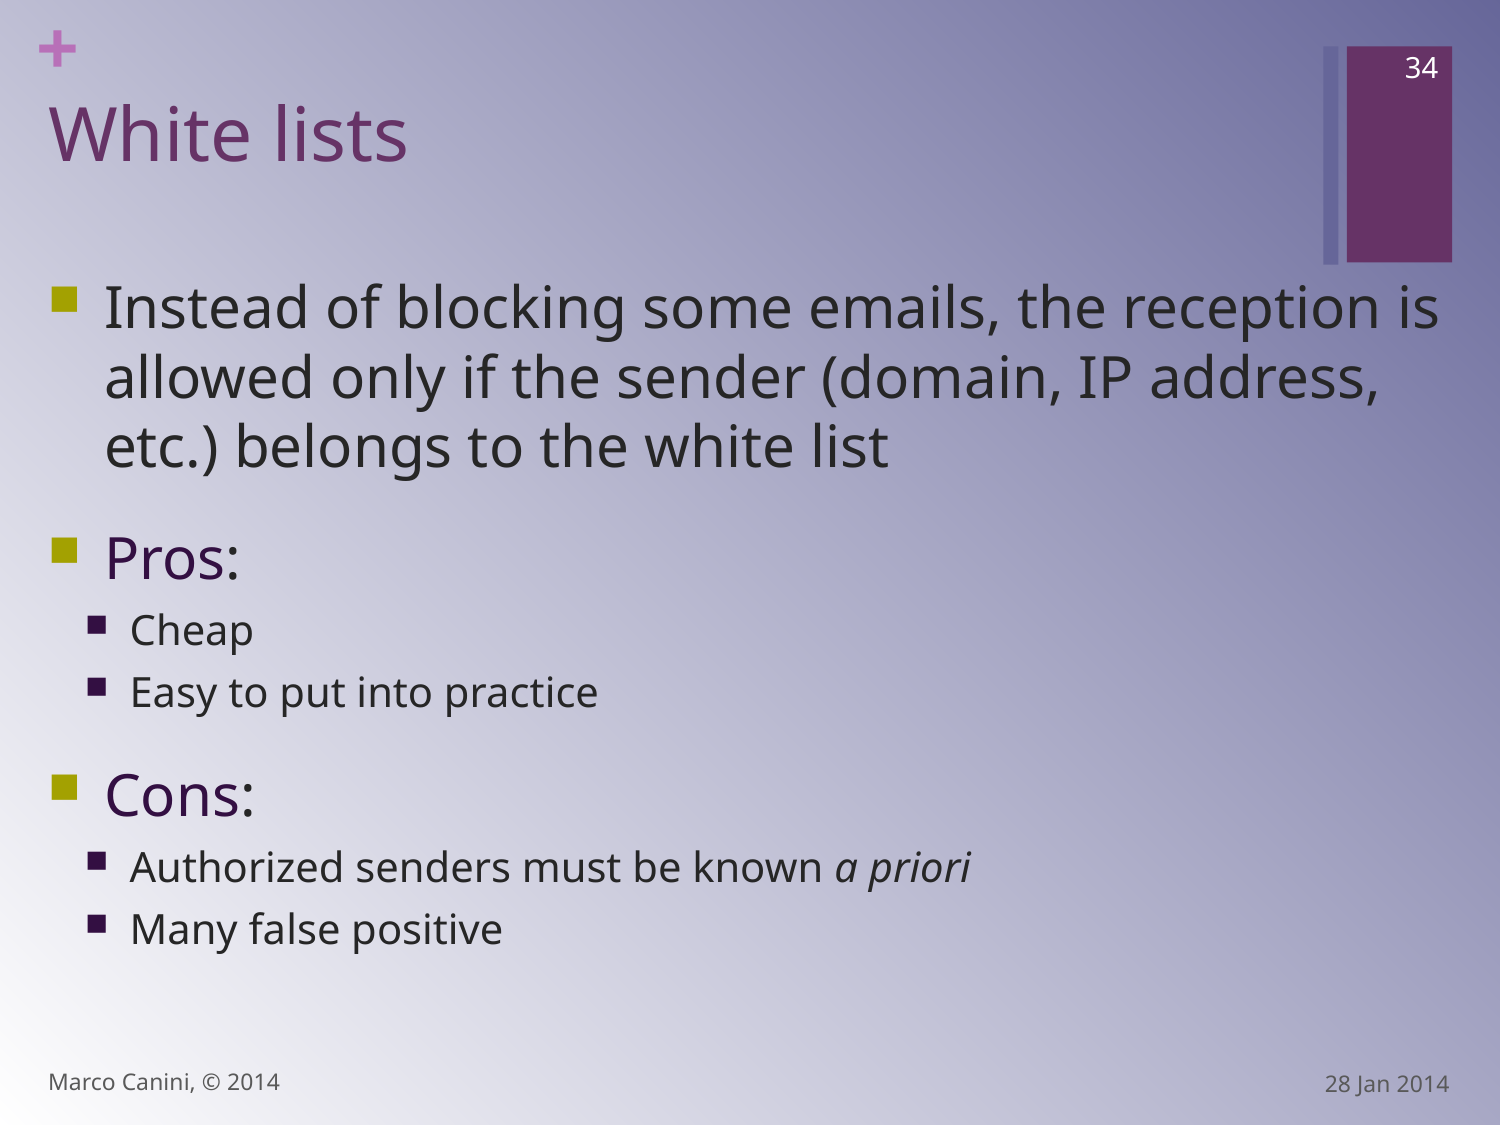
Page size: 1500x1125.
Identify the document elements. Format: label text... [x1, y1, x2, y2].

slide_number 34 [1362, 39, 1454, 100]
list Instead of blocking some emails, the reception is allowed only if the sender (domain, IP address, etc.) belongs to the white list Pros: Cheap Easy to put into practice Cons: Authorized senders must be known a priori Many false positive [33, 262, 1465, 1054]
title White lists [33, 79, 1322, 262]
footer Marco Canini, © 2014 [33, 1053, 1038, 1114]
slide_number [1114, 1053, 1465, 1114]
